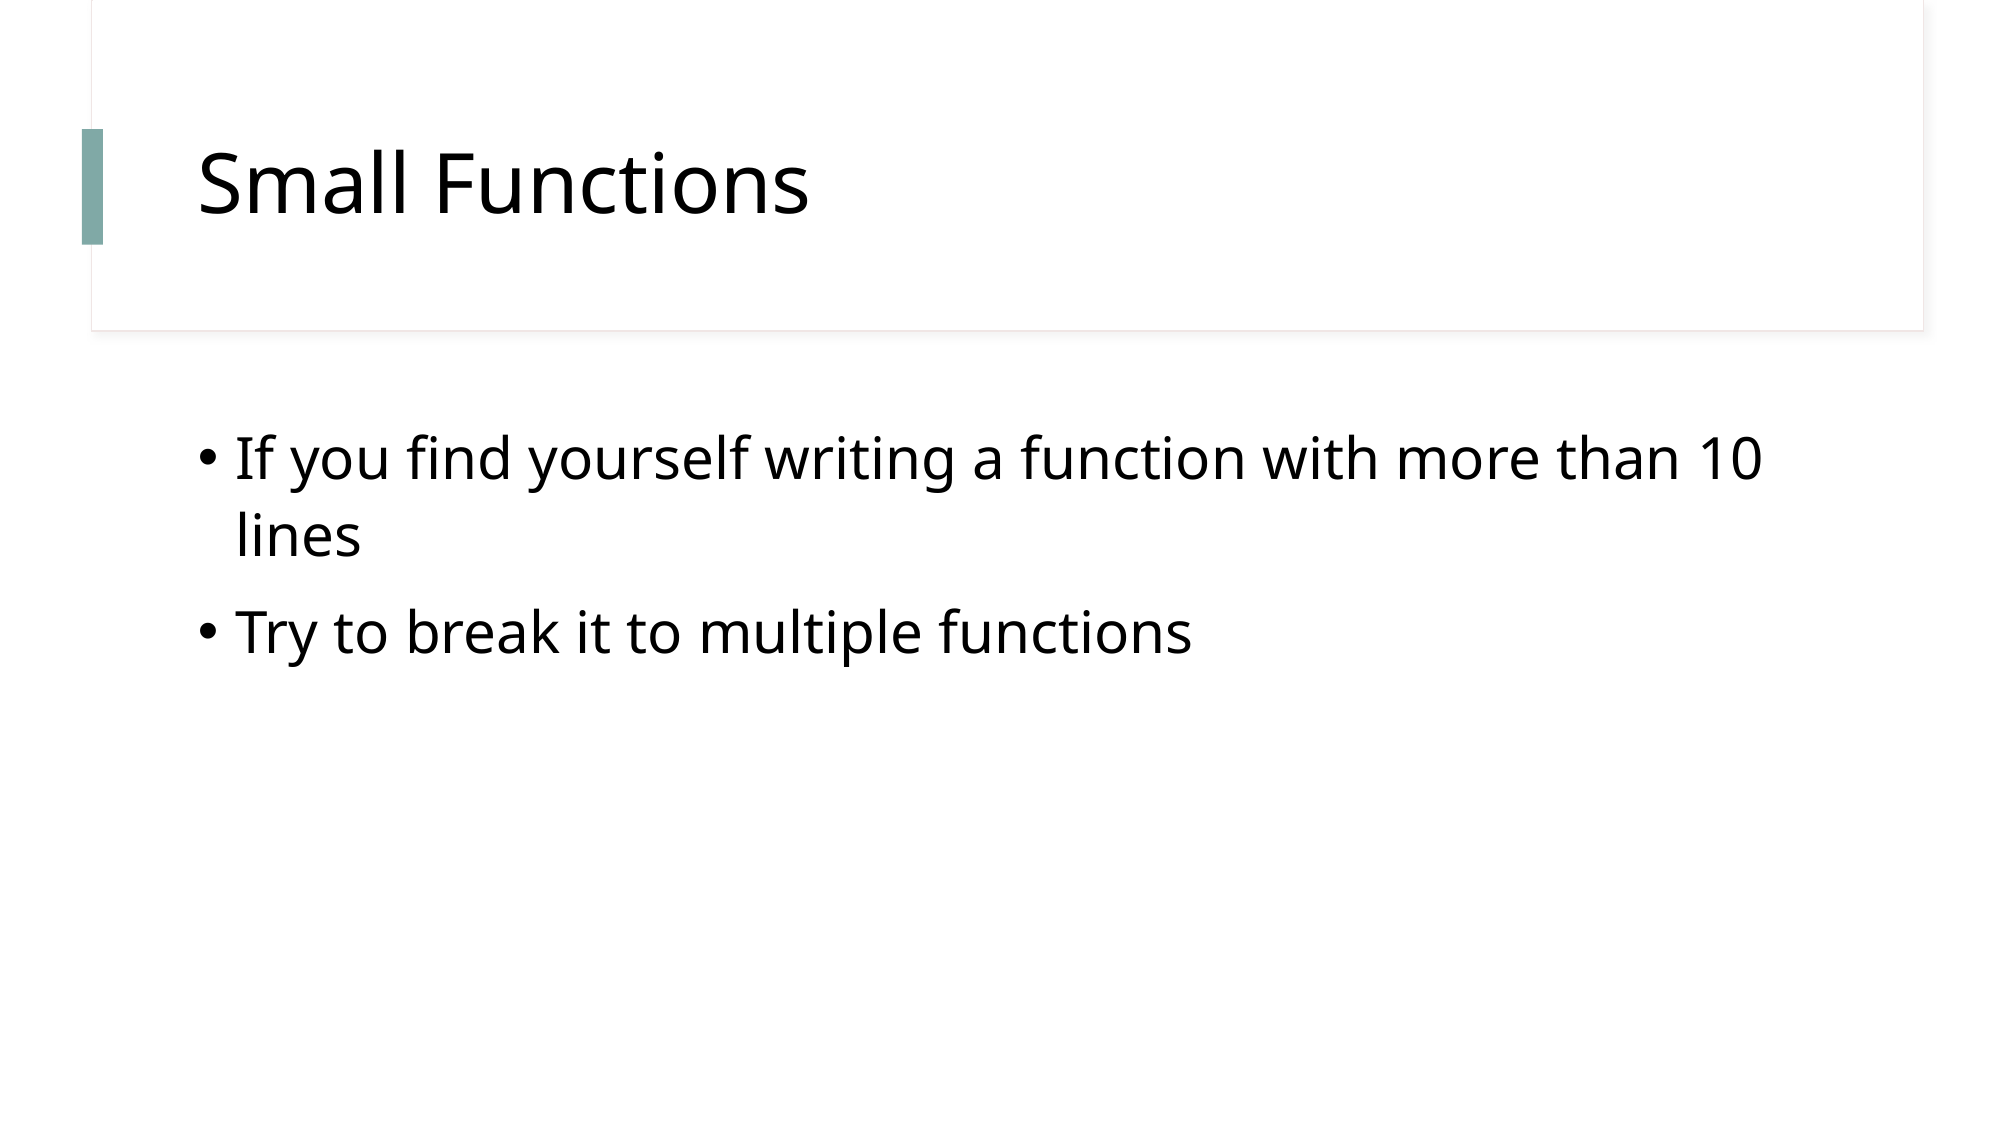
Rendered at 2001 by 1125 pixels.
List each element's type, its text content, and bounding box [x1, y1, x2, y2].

title Small Functions [183, 90, 1851, 284]
list If you find yourself writing a function with more than 10 lines Try to break it to multiple functions [183, 406, 1851, 1013]
